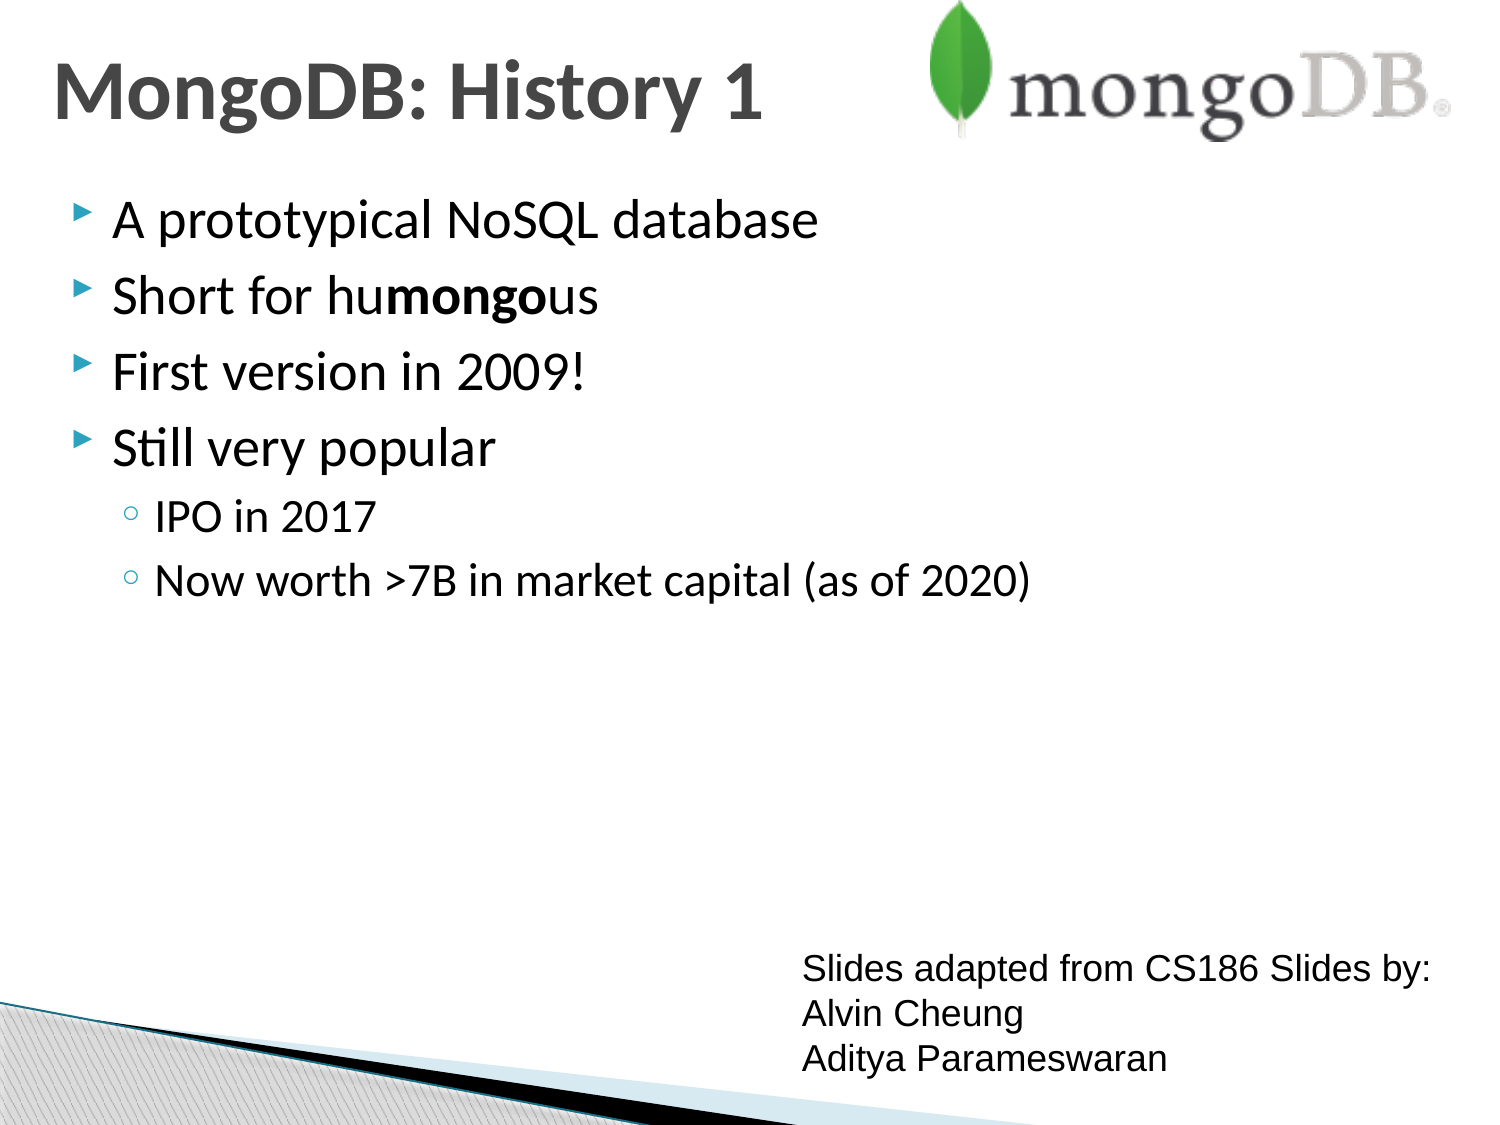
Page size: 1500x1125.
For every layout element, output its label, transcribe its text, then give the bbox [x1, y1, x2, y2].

picture [929, 0, 1452, 142]
text_box Slides adapted from CS186 Slides by: Alvin Cheung Aditya Parameswaran [787, 936, 1448, 1087]
title MongoDB: History 1 [37, 24, 924, 145]
list A prototypical NoSQL database Short for humongous First version in 2009! Still very popular IPO in 2017 Now worth >7B in market capital (as of 2020) [37, 174, 1426, 1013]
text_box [0, 1006, 633, 1125]
